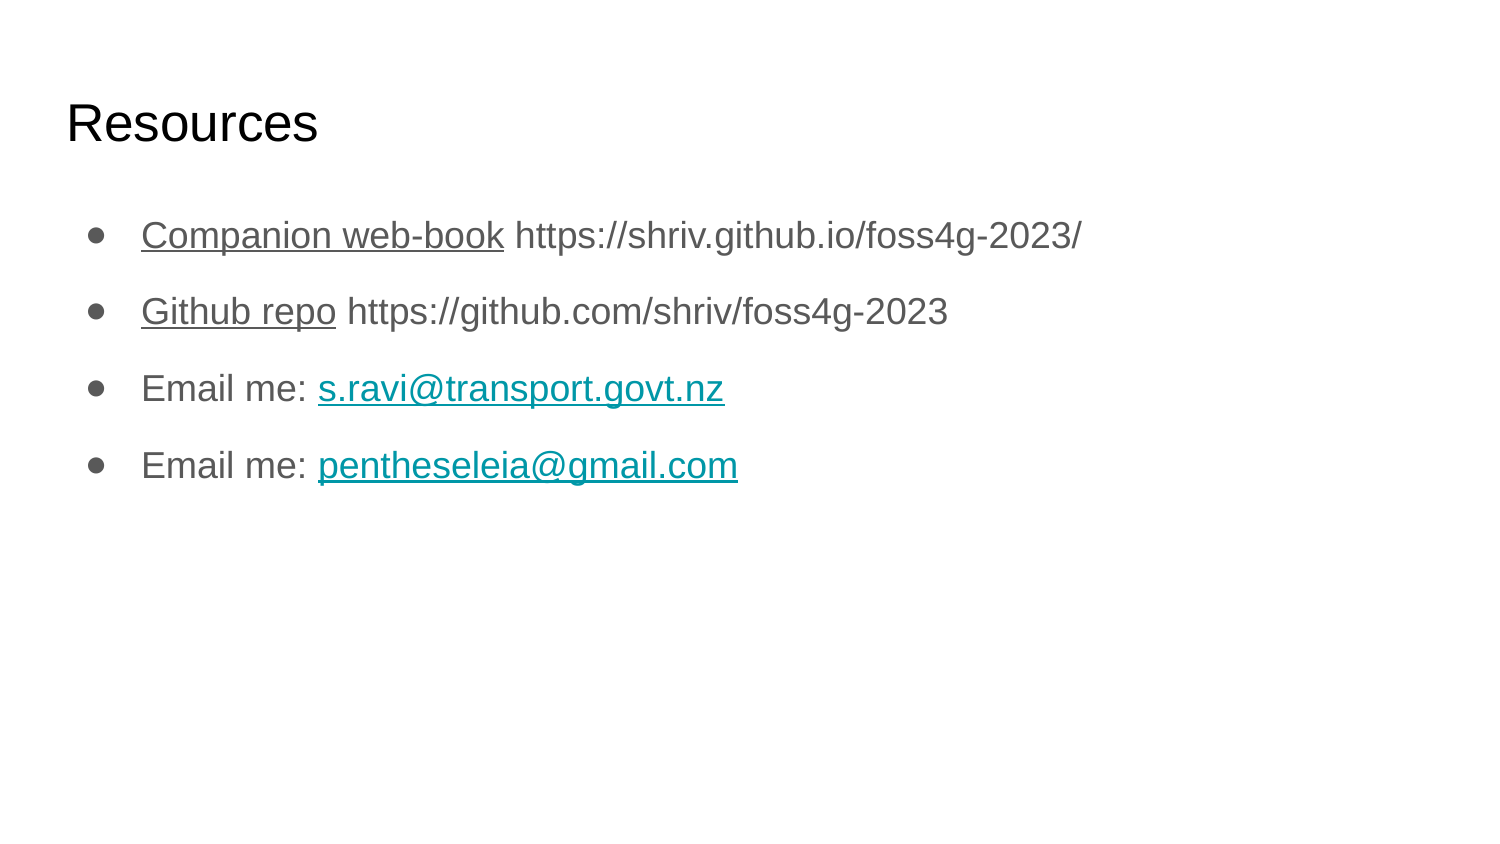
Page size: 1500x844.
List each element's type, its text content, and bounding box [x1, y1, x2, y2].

list Companion web-book https://shriv.github.io/foss4g-2023/ Github repo https://github.com/shriv/foss4g-2023 Email me: s.ravi@transport.govt.nz Email me: pentheseleia@gmail.com [51, 189, 1317, 750]
title Resources [51, 72, 1449, 167]
